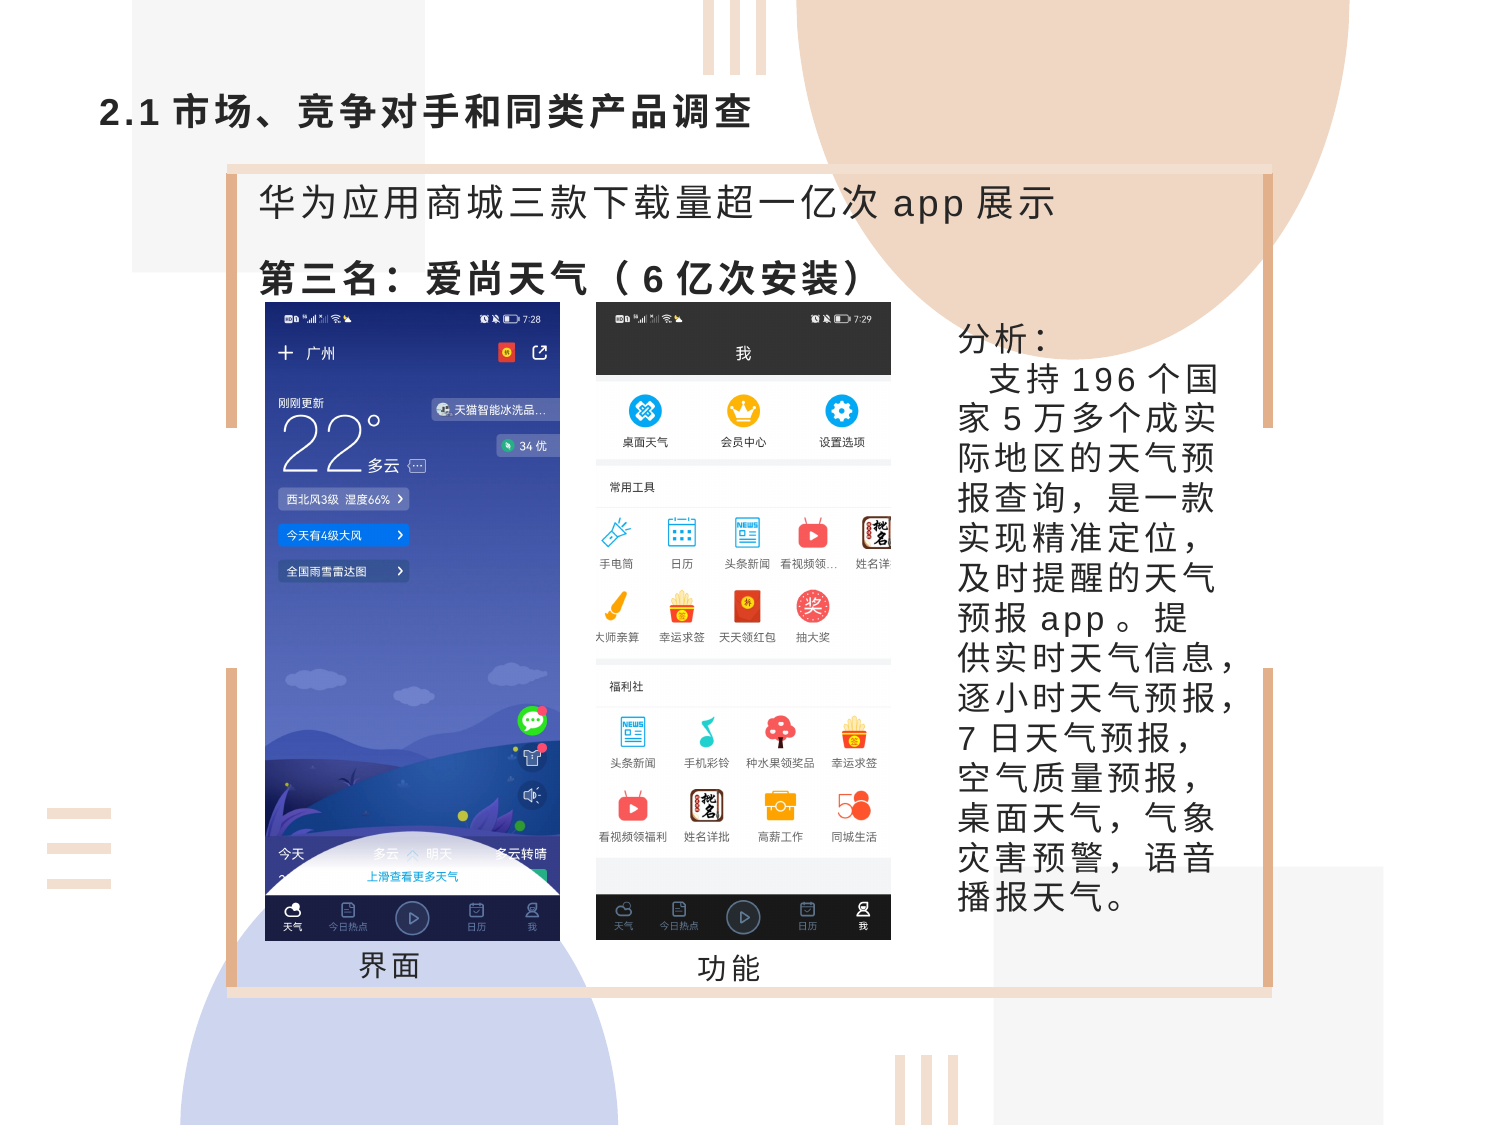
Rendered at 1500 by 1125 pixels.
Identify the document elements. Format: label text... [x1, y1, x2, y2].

text_box 功能 [681, 943, 785, 1009]
text_box 界面 [341, 941, 446, 1006]
text_box 第三名：爱尚天气（6亿次安装） [242, 249, 1075, 314]
picture [596, 302, 891, 940]
title 2.1市场、竞争对手和同类产品调查 [82, 81, 1418, 137]
picture [265, 302, 560, 941]
text_box 分析： 支持196个国家5万多个成实际地区的天气预报查询，是一款实现精准定位，及时提醒的天气预报app。提供实时天气信息，逐小时天气预报，7日天气预报，空气质量预报，桌面天气，气象灾害预警，语音播报天气。 [941, 311, 1240, 890]
text_box 华为应用商城三款下载量超一亿次app展示 [242, 172, 1075, 238]
